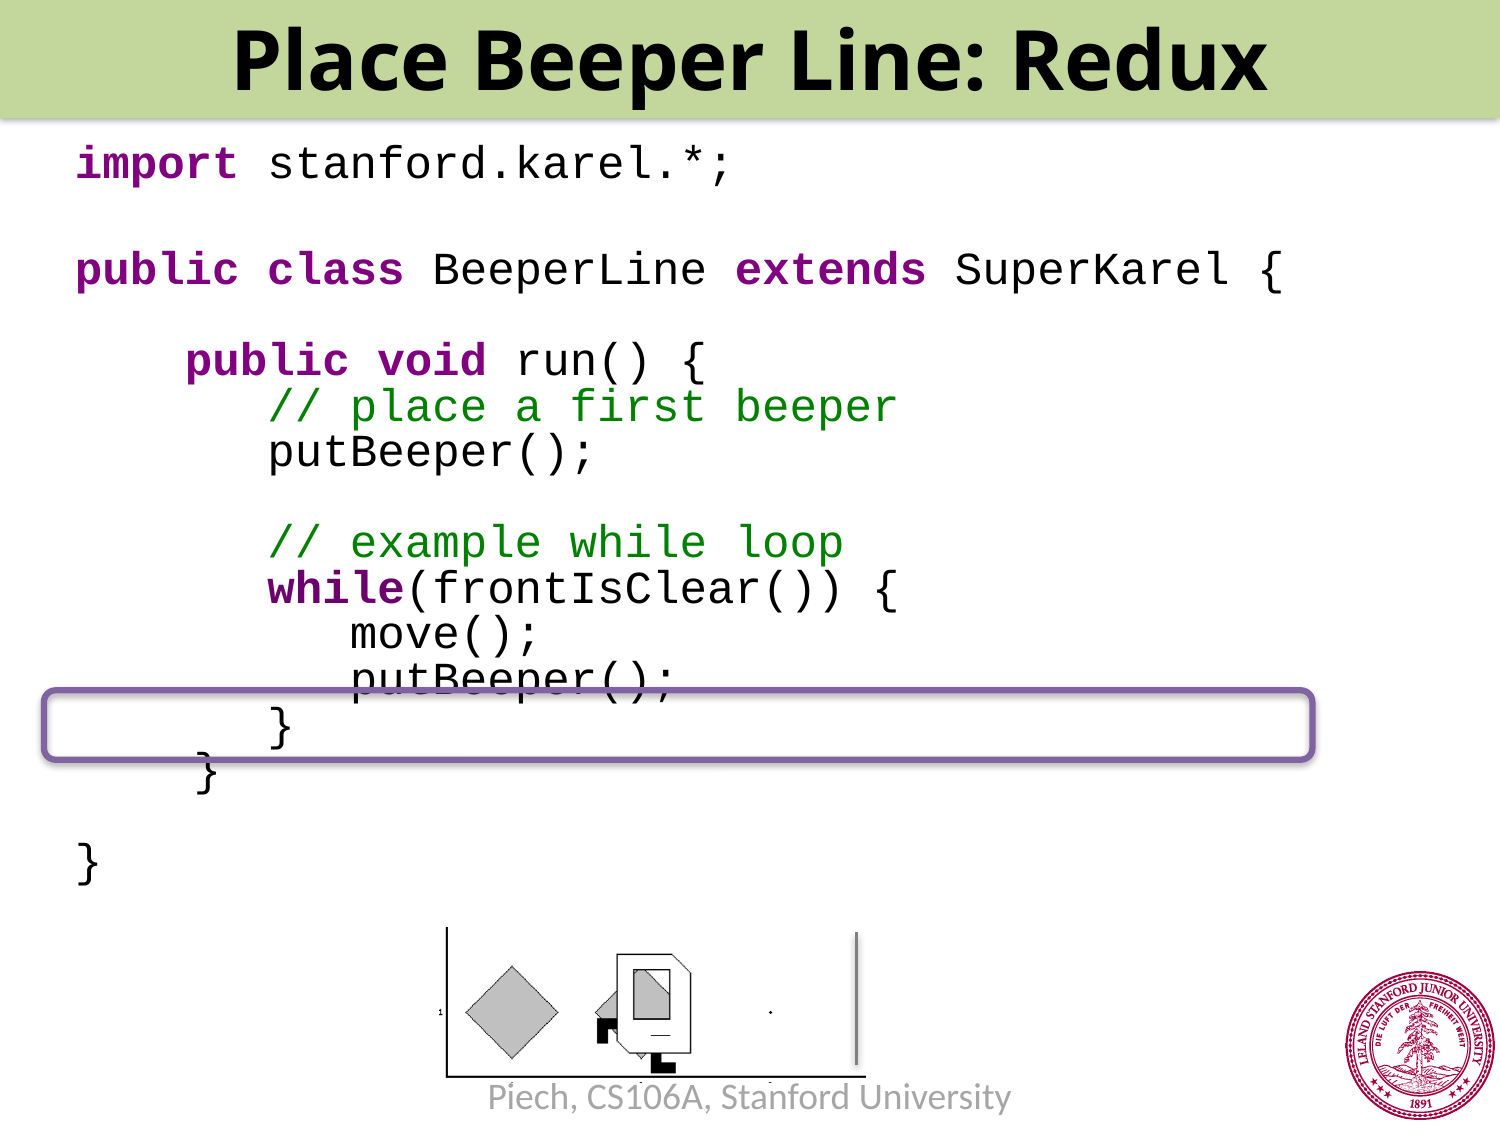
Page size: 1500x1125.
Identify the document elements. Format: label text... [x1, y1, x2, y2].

text_box import stanford.karel.*; public class BeeperLine extends SuperKarel { public void run() { // place a first beeper putBeeper(); // example while loop while(frontIsClear()) { move(); putBeeper(); } } } [74, 134, 1425, 1096]
text_box [43, 689, 1314, 761]
picture [1345, 971, 1495, 1120]
text_box Place Beeper Line: Redux [0, 0, 1500, 122]
picture [430, 926, 867, 1083]
